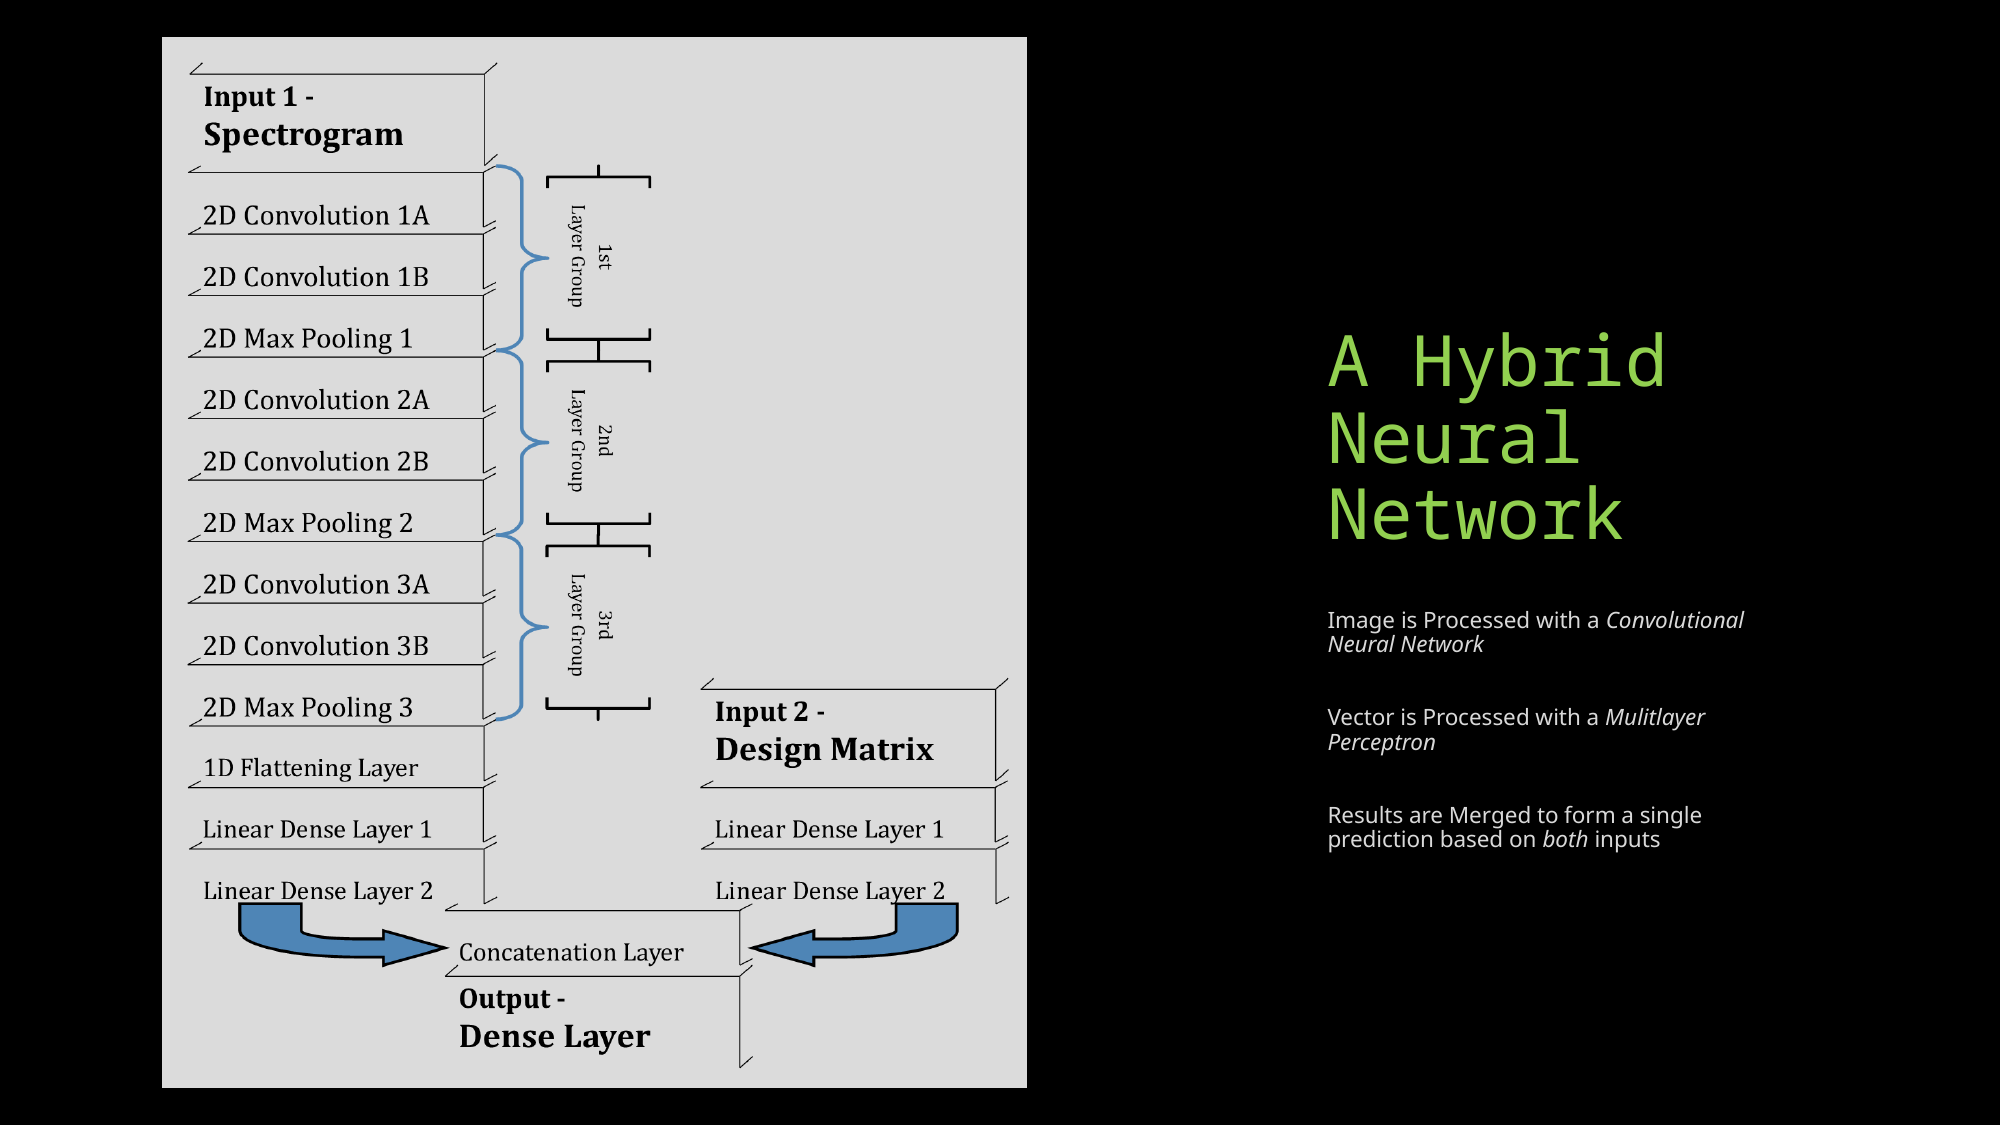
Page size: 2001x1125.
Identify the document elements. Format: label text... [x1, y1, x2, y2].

picture [162, 37, 1027, 1088]
title A Hybrid Neural Network [1312, 262, 1825, 562]
list Image is Processed with a Convolutional Neural Network Vector is Processed with a Mulitlayer Perceptron Results are Merged to form a single prediction based on both inputs [1312, 562, 1825, 863]
